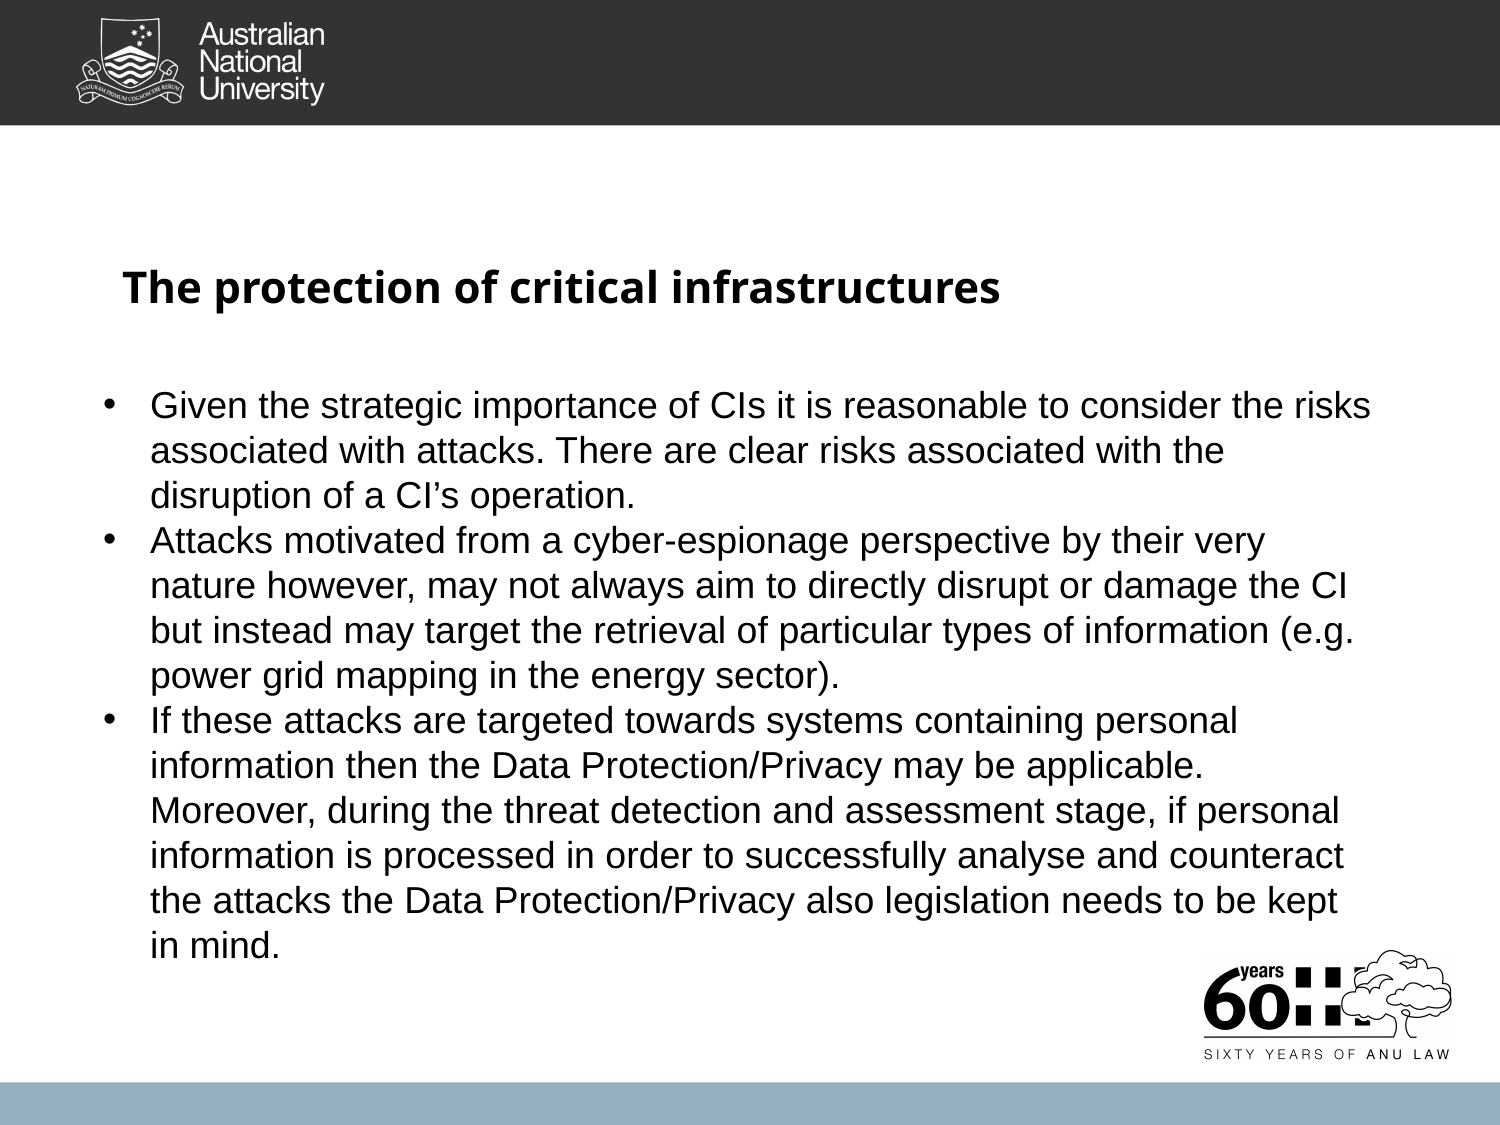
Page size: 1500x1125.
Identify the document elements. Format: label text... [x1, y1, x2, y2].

picture [76, 18, 325, 106]
text_box Given the strategic importance of CIs it is reasonable to consider the risks associated with attacks. There are clear risks associated with the disruption of a CI’s operation. Attacks motivated from a cyber-espionage perspective by their very nature however, may not always aim to directly disrupt or damage the CI but instead may target the retrieval of particular types of information (e.g. power grid mapping in the energy sector). If these attacks are targeted towards systems containing personal information then the Data Protection/Privacy may be applicable. Moreover, during the threat detection and assessment stage, if personal information is processed in order to successfully analyse and counteract the attacks the Data Protection/Privacy also legislation needs to be kept in mind. [88, 373, 1388, 974]
text_box The protection of critical infrastructures [72, 213, 1341, 320]
picture [1204, 950, 1453, 1062]
